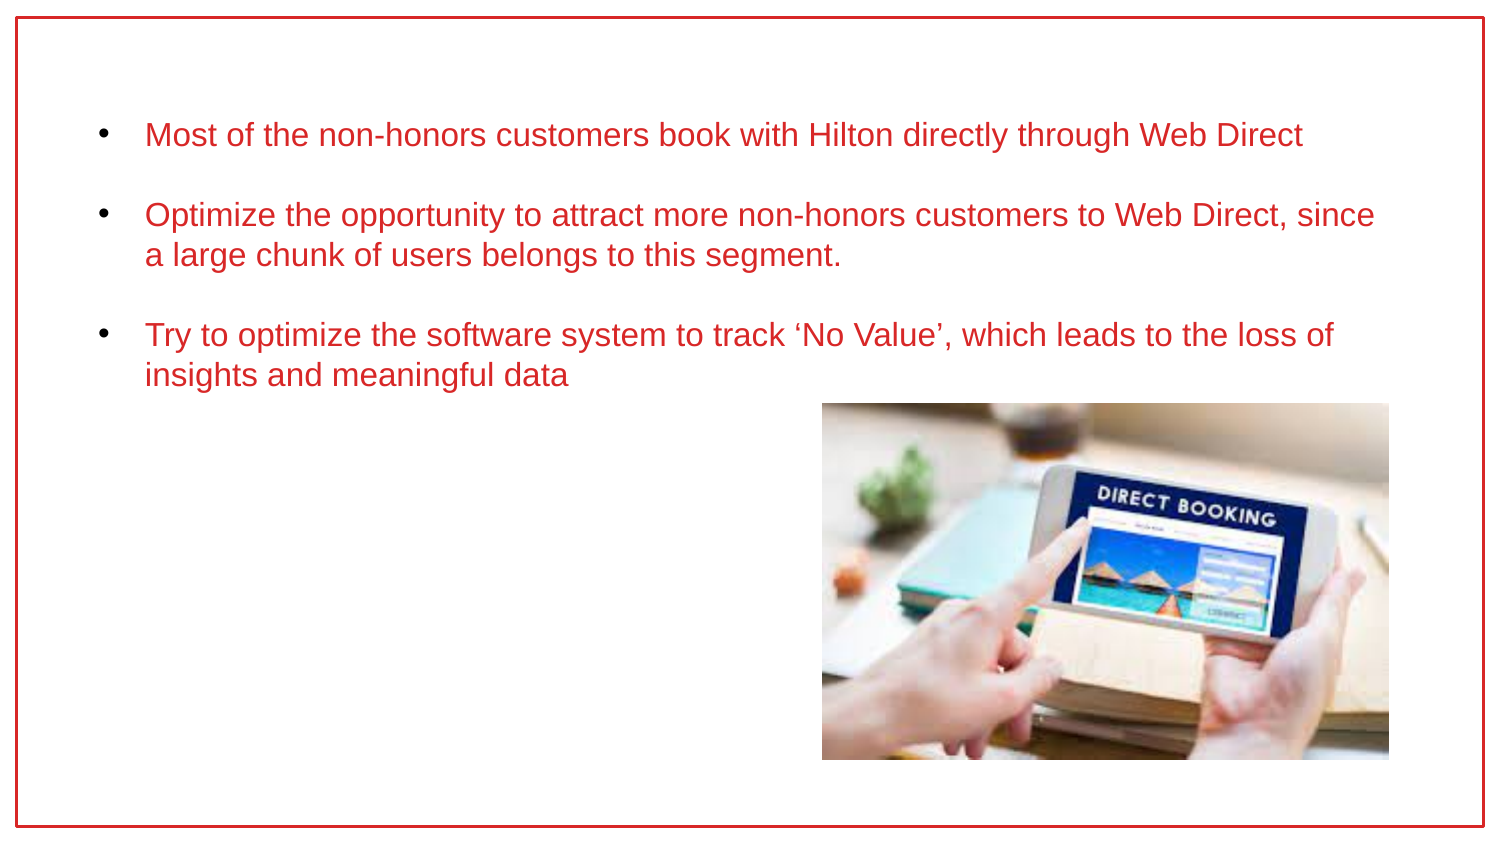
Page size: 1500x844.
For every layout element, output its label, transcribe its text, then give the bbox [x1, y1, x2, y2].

picture [821, 403, 1389, 761]
text_box Most of the non-honors customers book with Hilton directly through Web Direct Optimize the opportunity to attract more non-honors customers to Web Direct, since a large chunk of users belongs to this segment. Try to optimize the software system to track ‘No Value’, which leads to the loss of insights and meaningful data [83, 105, 1400, 401]
